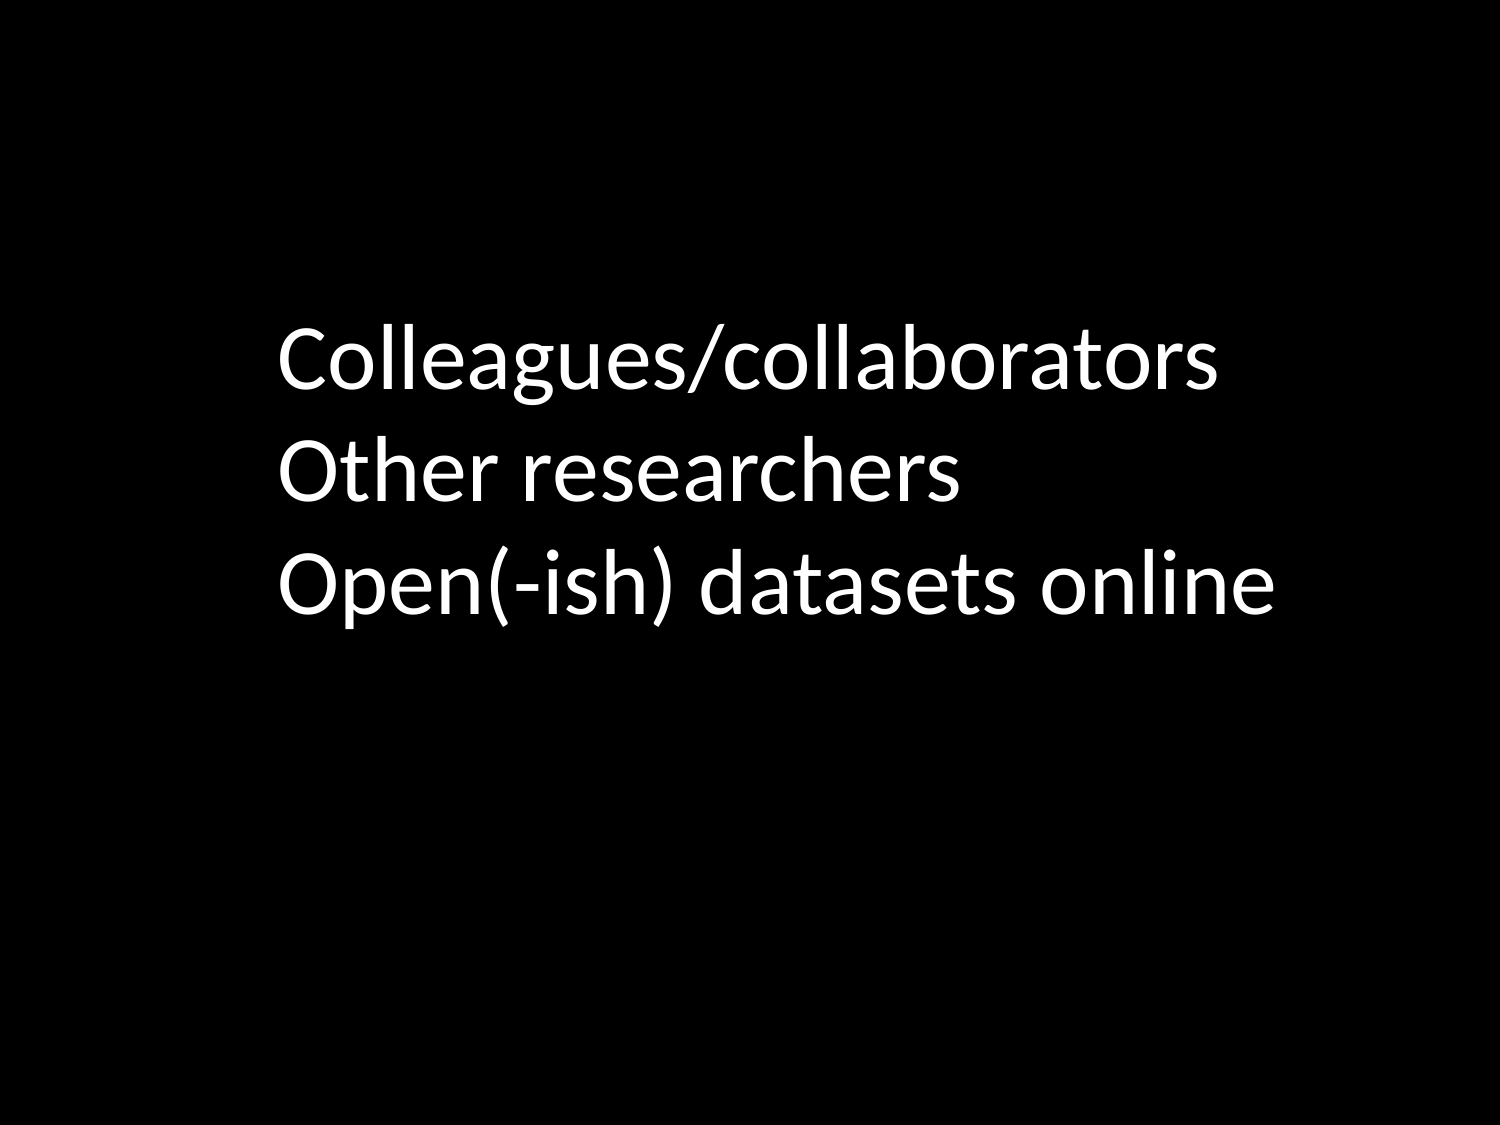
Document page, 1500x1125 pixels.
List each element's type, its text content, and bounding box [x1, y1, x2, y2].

text_box Colleagues/collaborators Other researchers Open(-ish) datasets online [262, 288, 1294, 641]
